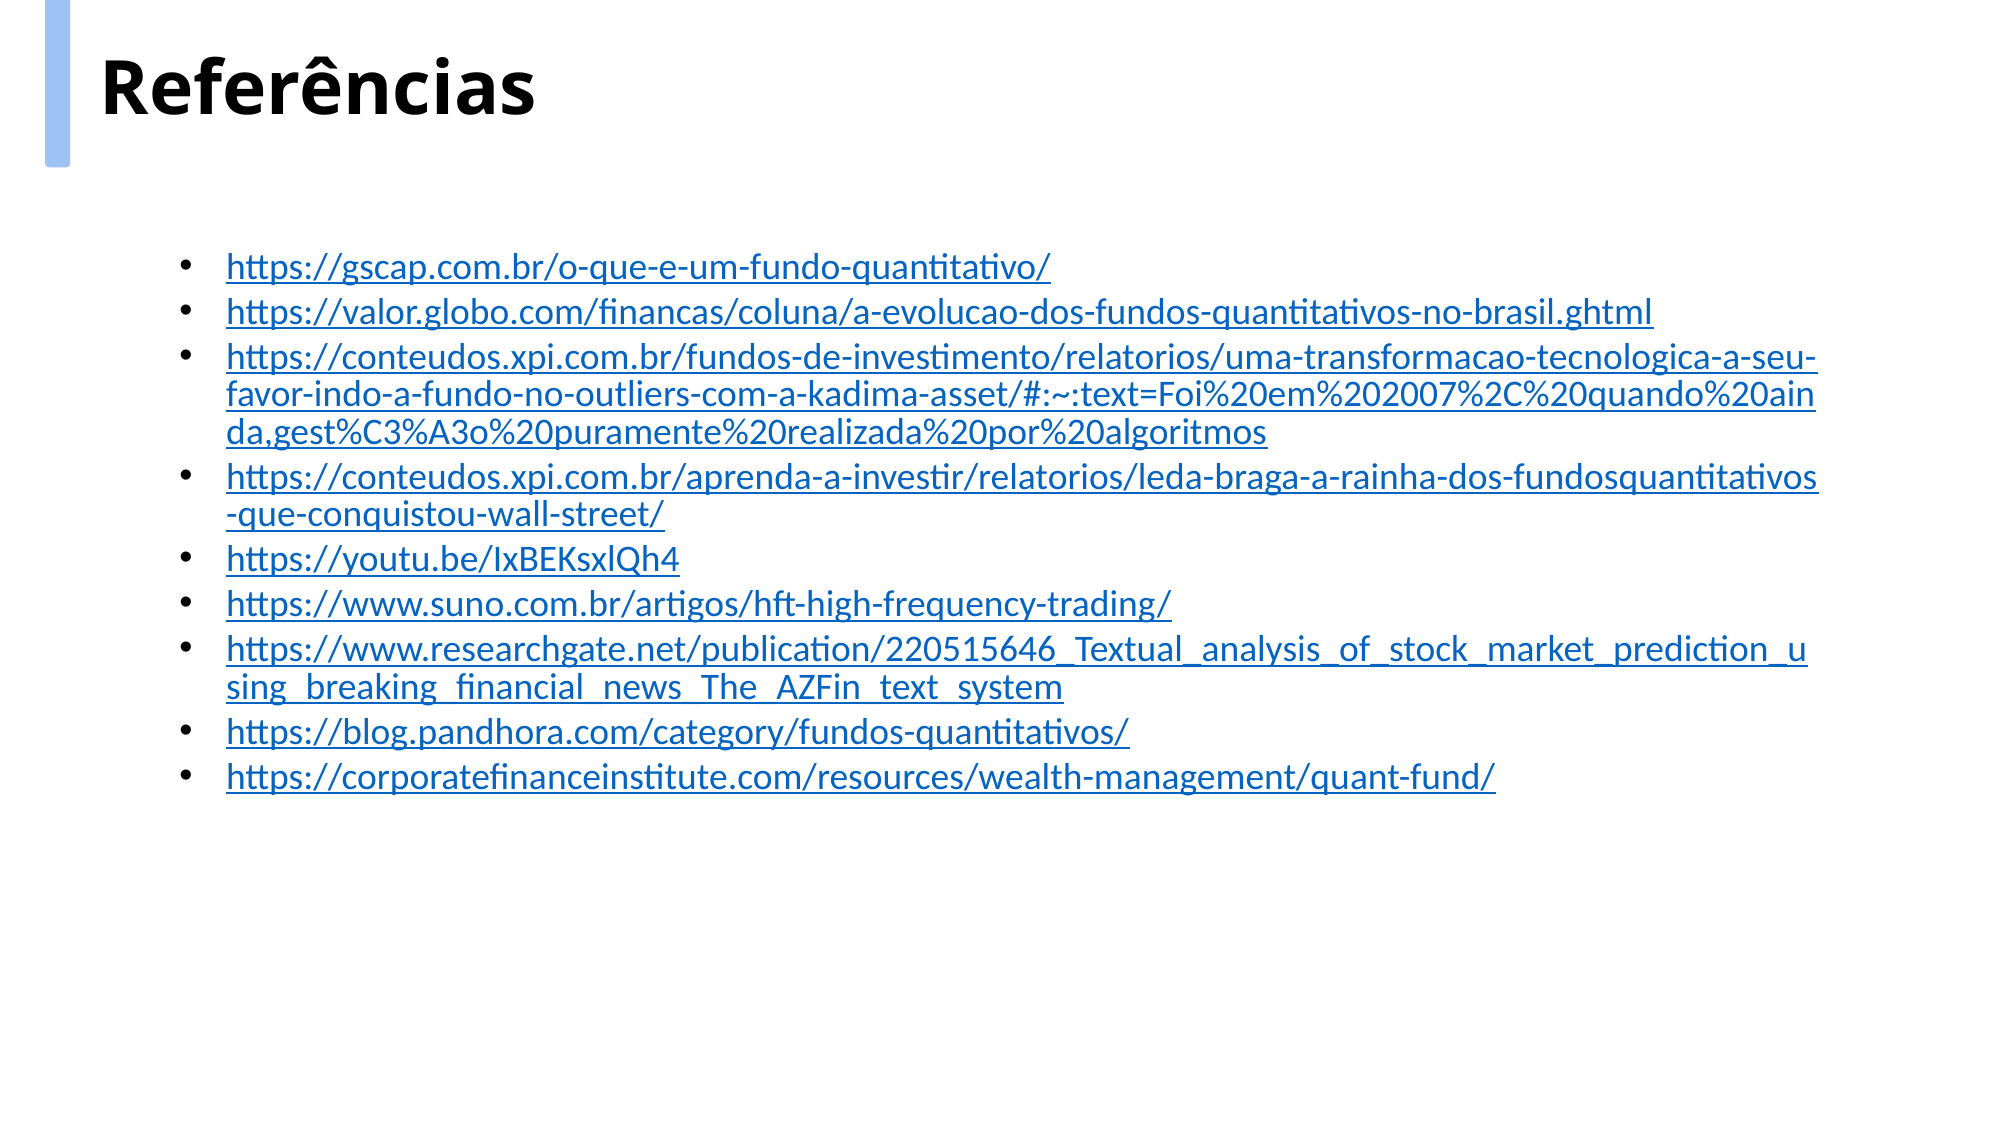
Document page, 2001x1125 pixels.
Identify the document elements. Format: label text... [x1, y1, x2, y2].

text_box Referências [84, 32, 908, 138]
text_box https://gscap.com.br/o-que-e-um-fundo-quantitativo/ https://valor.globo.com/financas/coluna/a-evolucao-dos-fundos-quantitativos-no-brasil.ghtml https://conteudos.xpi.com.br/fundos-de-investimento/relatorios/uma-transformacao-tecnologica-a-seu-favor-indo-a-fundo-no-outliers-com-a-kadima-asset/#:~:text=Foi%20em%202007%2C%20quando%20ainda,gest%C3%A3o%20puramente%20realizada%20por%20algoritmos https://conteudos.xpi.com.br/aprenda-a-investir/relatorios/leda-braga-a-rainha-dos-fundosquantitativos-que-conquistou-wall-street/ https://youtu.be/IxBEKsxlQh4 https://www.suno.com.br/artigos/hft-high-frequency-trading/ https://www.researchgate.net/publication/220515646_Textual_analysis_of_stock_market_prediction_using_breaking_financial_news_The_AZFin_text_system https://blog.pandhora.com/category/fundos-quantitativos/ https://corporatefinanceinstitute.com/resources/wealth-management/quant-fund/ [164, 234, 1836, 700]
text_box [44, 0, 72, 169]
